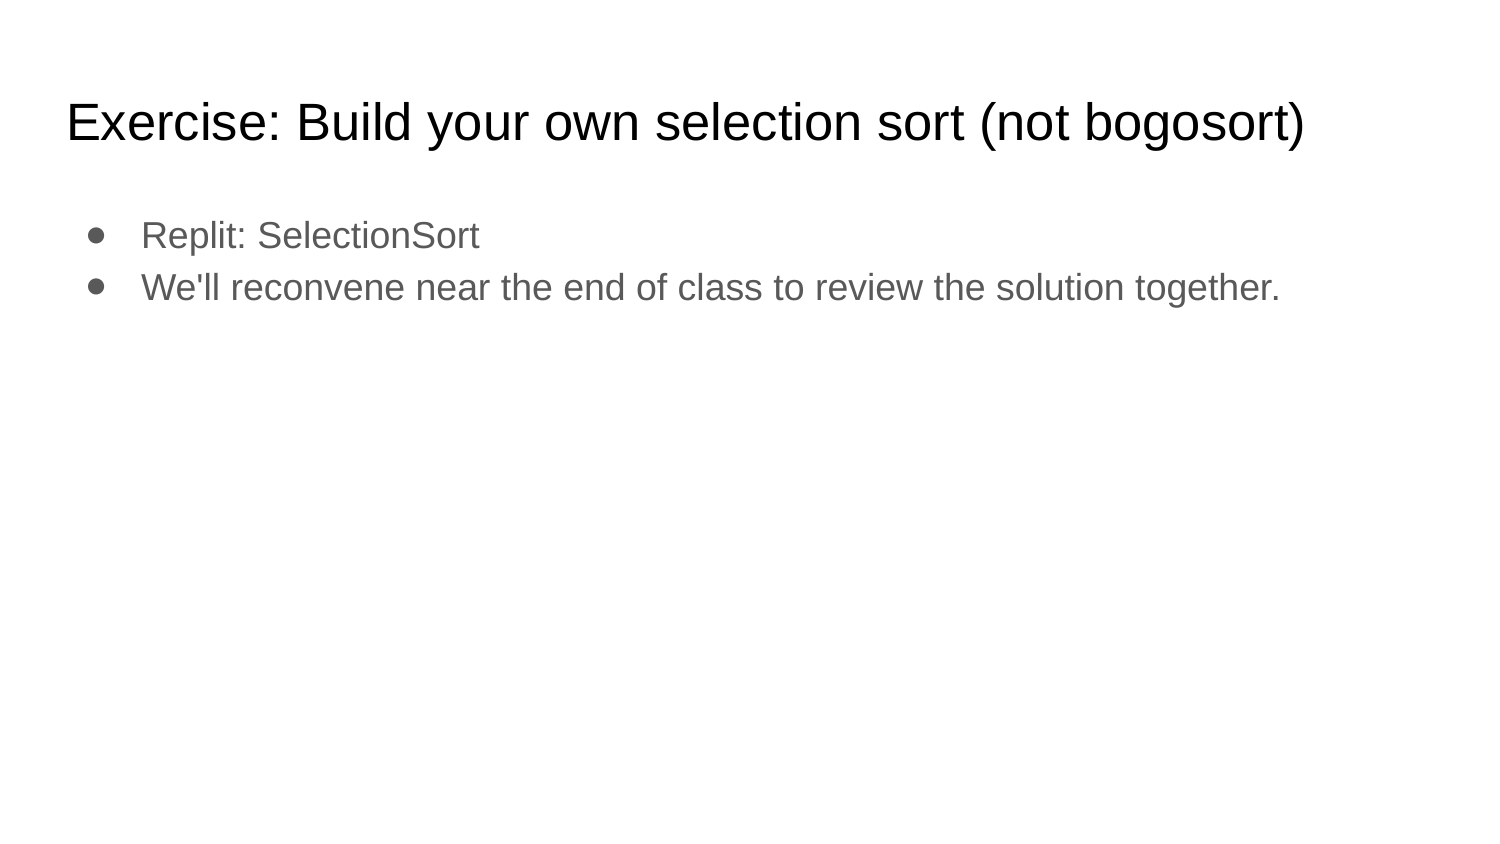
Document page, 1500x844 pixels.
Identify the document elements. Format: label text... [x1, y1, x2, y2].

list Replit: SelectionSort We'll reconvene near the end of class to review the solution together. [51, 189, 1449, 750]
title Exercise: Build your own selection sort (not bogosort) [51, 72, 1449, 167]
